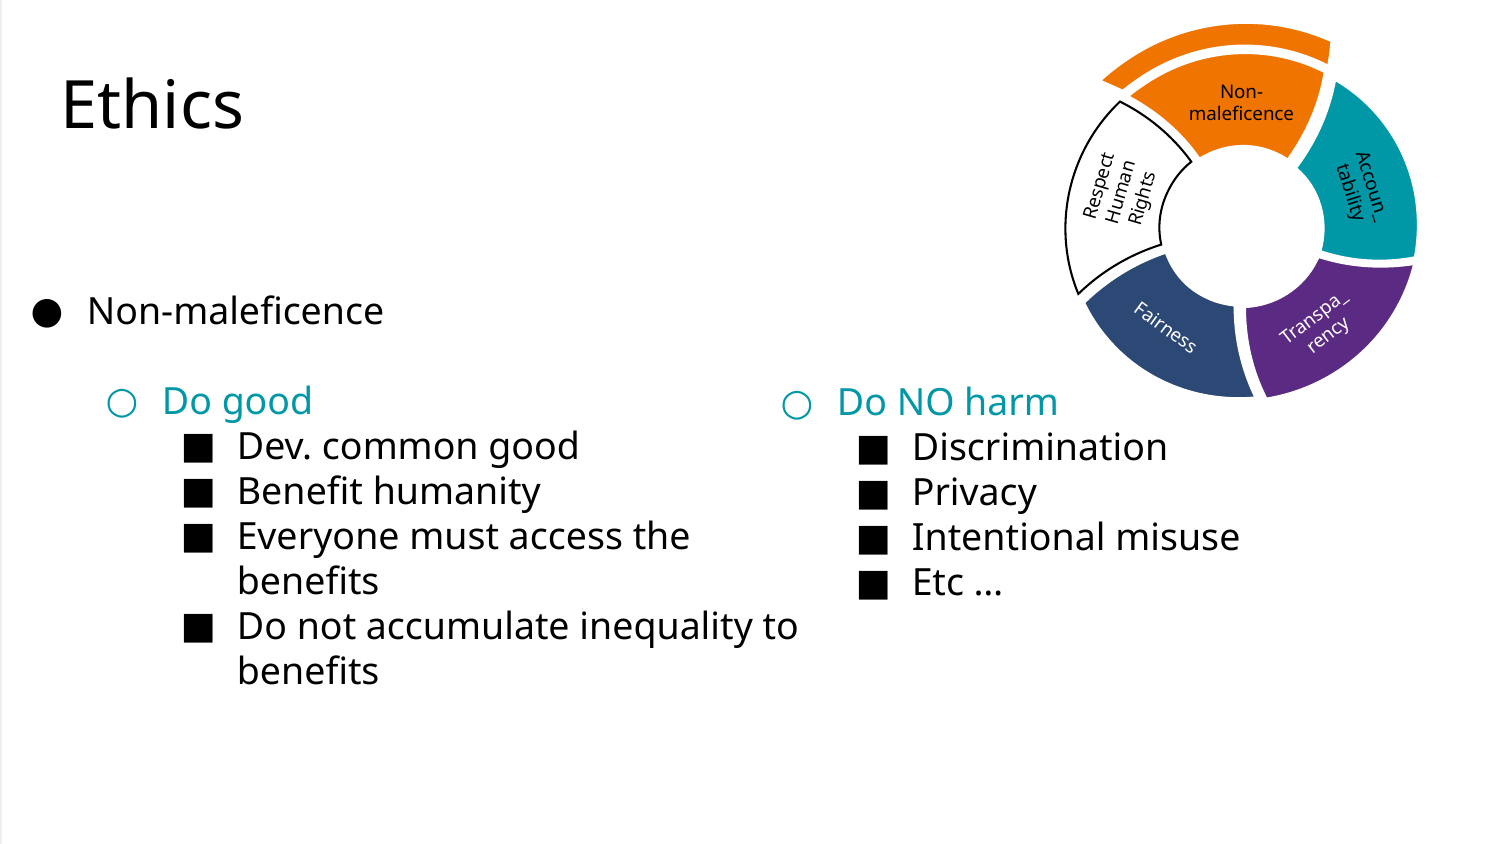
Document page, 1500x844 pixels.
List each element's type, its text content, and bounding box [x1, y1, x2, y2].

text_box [1000, 88, 1210, 299]
text_box Non-maleficence Do good Dev. common good Benefit humanity Everyone must access the benefits Do not accumulate inequality to benefits [0, 271, 846, 707]
text_box Non-maleficence Do NO harm Discrimination Privacy Intentional misuse Etc … [671, 273, 1355, 664]
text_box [1078, 229, 1286, 448]
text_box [1243, 71, 1459, 300]
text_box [1215, 222, 1441, 413]
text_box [1098, 0, 1355, 213]
text_box Ethics [45, 46, 804, 157]
